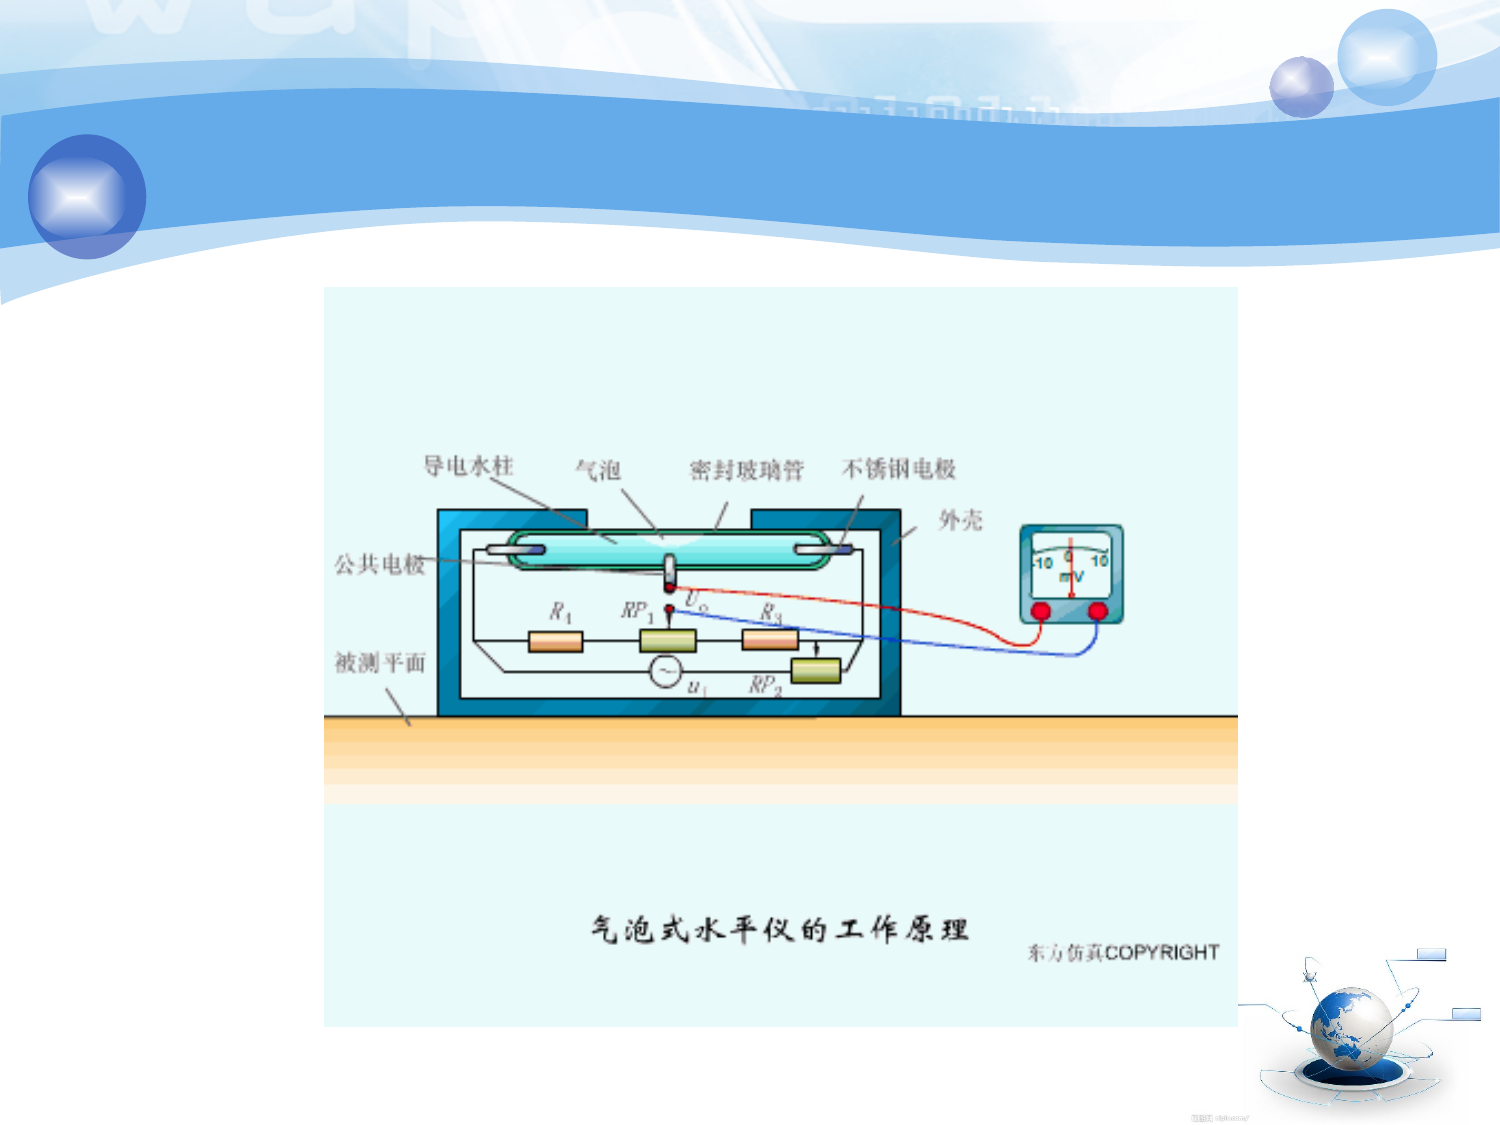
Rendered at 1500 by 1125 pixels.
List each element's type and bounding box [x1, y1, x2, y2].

picture [0, 0, 1500, 113]
picture [324, 287, 1500, 1125]
